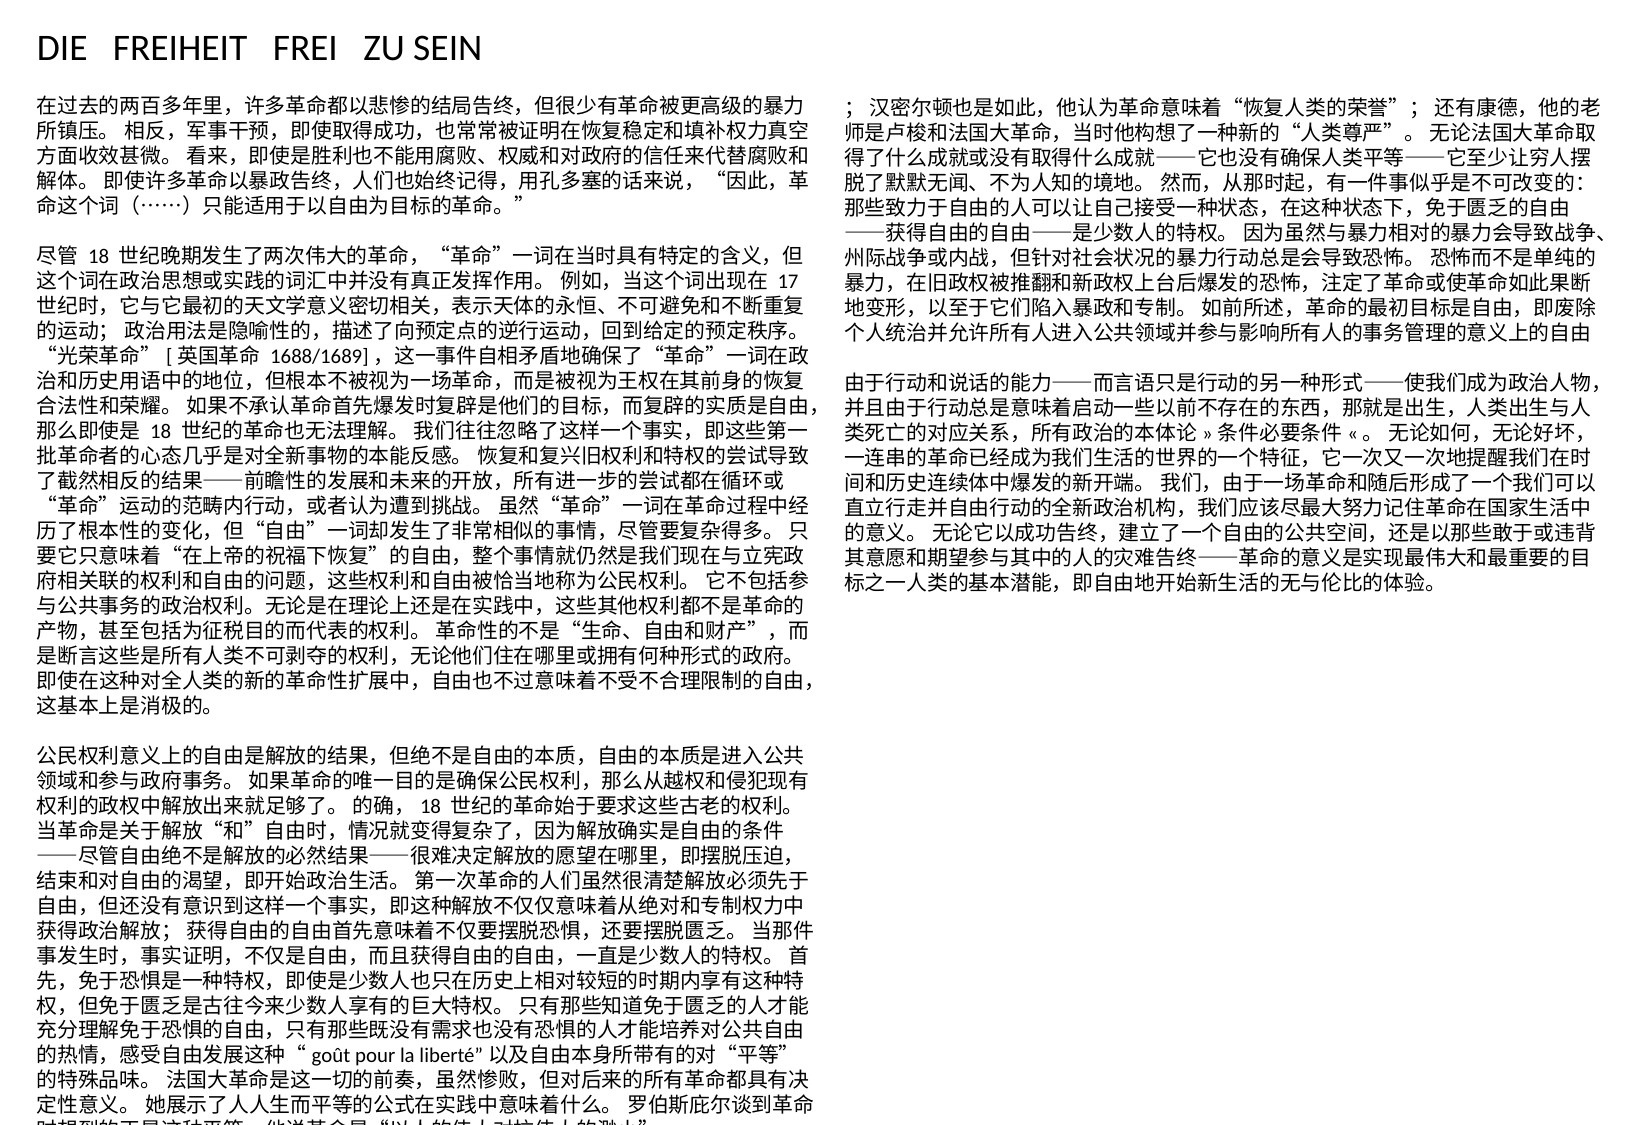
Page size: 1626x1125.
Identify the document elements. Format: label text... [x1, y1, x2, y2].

text_box DIE FREIHEIT FREI ZU SEIN 在过去的两百多年里，许多革命都以悲惨的结局告终，但很少有革命被更高级的暴力所镇压。 相反，军事干预，即使取得成功，也常常被证明在恢复稳定和填补权力真空方面收效甚微。 看来，即使是胜利也不能用腐败、权威和对政府的信任来代替腐败和解体。 即使许多革命以暴政告终，人们也始终记得，用孔多塞的话来说，“因此，革命这个词（……）只能适用于以自由为目标的革命。” 尽管 18 世纪晚期发生了两次伟大的革命，“革命”一词在当时具有特定的含义，但这个词在政治思想或实践的词汇中并没有真正发挥作用。 例如，当这个词出现在 17 世纪时，它与它最初的天文学意义密切相关，表示天体的永恒、不可避免和不断重复的运动； 政治用法是隐喻性的，描述了向预定点的逆行运动，回到给定的预定秩序。 “光荣革命”[英国革命 1688/1689]，这一事件自相矛盾地确保了“革命”一词在政治和历史用语中的地位，但根本不被视为一场革命，而是被视为王权在其前身的恢复合法性和荣耀。 如果不承认革命首先爆发时复辟是他们的目标，而复辟的实质是自由，那么即使是 18 世纪的革命也无法理解。 我们往往忽略了这样一个事实，即这些第一批革命者的心态几乎是对全新事物的本能反感。 恢复和复兴旧权利和特权的尝试导致了截然相反的结果——前瞻性的发展和未来的开放，所有进一步的尝试都在循环或“革命”运动的范畴内行动，或者认为遭到挑战。 虽然“革命”一词在革命过程中经历了根本性的变化，但“自由”一词却发生了非常相似的事情，尽管要复杂得多。 只要它只意味着“在上帝的祝福下恢复”的自由，整个事情就仍然是我们现在与立宪政府相关联的权利和自由的问题，这些权利和自由被恰当地称为公民权利。 它不包括参与公共事务的政治权利。无论是在理论上还是在实践中，这些其他权利都不是革命的产物，甚至包括为征税目的而代表的权利。 革命性的不是“生命、自由和财产”，而是断言这些是所有人类不可剥夺的权利，无论他们住在哪里或拥有何种形式的政府。 即使在这种对全人类的新的革命性扩展中，自由也不过意味着不受不合理限制的自由，这基本上是消极的。 公民权利意义上的自由是解放的结果，但绝不是自由的本质，自由的本质是进入公共领域和参与政府事务。 如果革命的唯一目的是确保公民权利，那么从越权和侵犯现有权利的政权中解放出来就足够了。 的确，18 世纪的革命始于要求这些古老的权利。 当革命是关于解放“和”自由时，情况就变得复杂了，因为解放确实是自由的条件——尽管自由绝不是解放的必然结果——很难决定解放的愿望在哪里，即摆脱压迫，结束和对自由的渴望，即开始政治生活。 第一次革命的人们虽然很清楚解放必须先于自由，但还没有意识到这样一个事实，即这种解放不仅仅意味着从绝对和专制权力中获得政治解放； 获得自由的自由首先意味着不仅要摆脱恐惧，还要摆脱匮乏。 当那件事发生时，事实证明，不仅是自由，而且获得自由的自由，一直是少数人的特权。 首先，免于恐惧是一种特权，即使是少数人也只在历史上相对较短的时期内享有这种特权，但免于匮乏是古往今来少数人享有的巨大特权。 只有那些知道免于匮乏的人才能充分理解免于恐惧的自由，只有那些既没有需求也没有恐惧的人才能培养对公共自由的热情，感受自由发展这种“goût pour la liberté”以及自由本身所带有的对“平等”的特殊品味。 法国大革命是这一切的前奏，虽然惨败，但对后来的所有革命都具有决定性意义。 她展示了人人生而平等的公式在实践中意味着什么。 罗伯斯庇尔谈到革命时想到的正是这种平等，他说革命是“以人的伟大对抗伟大的渺小” [22, 15, 830, 1125]
text_box ； 汉密尔顿也是如此，他认为革命意味着“恢复人类的荣誉”； 还有康德，他的老师是卢梭和法国大革命，当时他构想了一种新的“人类尊严”。 无论法国大革命取得了什么成就或没有取得什么成就——它也没有确保人类平等——它至少让穷人摆脱了默默无闻、不为人知的境地。 然而，从那时起，有一件事似乎是不可改变的：那些致力于自由的人可以让自己接受一种状态，在这种状态下，免于匮乏的自由——获得自由的自由——是少数人的特权。 因为虽然与暴力相对的暴力会导致战争、州际战争或内战，但针对社会状况的暴力行动总是会导致恐怖。 恐怖而不是单纯的暴力，在旧政权被推翻和新政权上台后爆发的恐怖，注定了革命或使革命如此果断地变形，以至于它们陷入暴政和专制。 如前所述，革命的最初目标是自由，即废除个人统治并允许所有人进入公共领域并参与影响所有人的事务管理的意义上的自由 由于行动和说话的能力——而言语只是行动的另一种形式——使我们成为政治人物，并且由于行动总是意味着启动一些以前不存在的东西，那就是出生，人类出生与人类死亡的对应关系，所有政治的本体论»条件必要条件«。 无论如何，无论好坏，一连串的革命已经成为我们生活的世界的一个特征，它一次又一次地提醒我们在时间和历史连续体中爆发的新开端。 我们，由于一场革命和随后形成了一个我们可以直立行走并自由行动的全新政治机构，我们应该尽最大努力记住革命在国家生活中的意义。 无论它以成功告终，建立了一个自由的公共空间，还是以那些敢于或违背其意愿和期望参与其中的人的灾难告终——革命的意义是实现最伟大和最重要的目标之一人类的基本潜能，即自由地开始新生活的无与伦比的体验。 [829, 87, 1625, 602]
